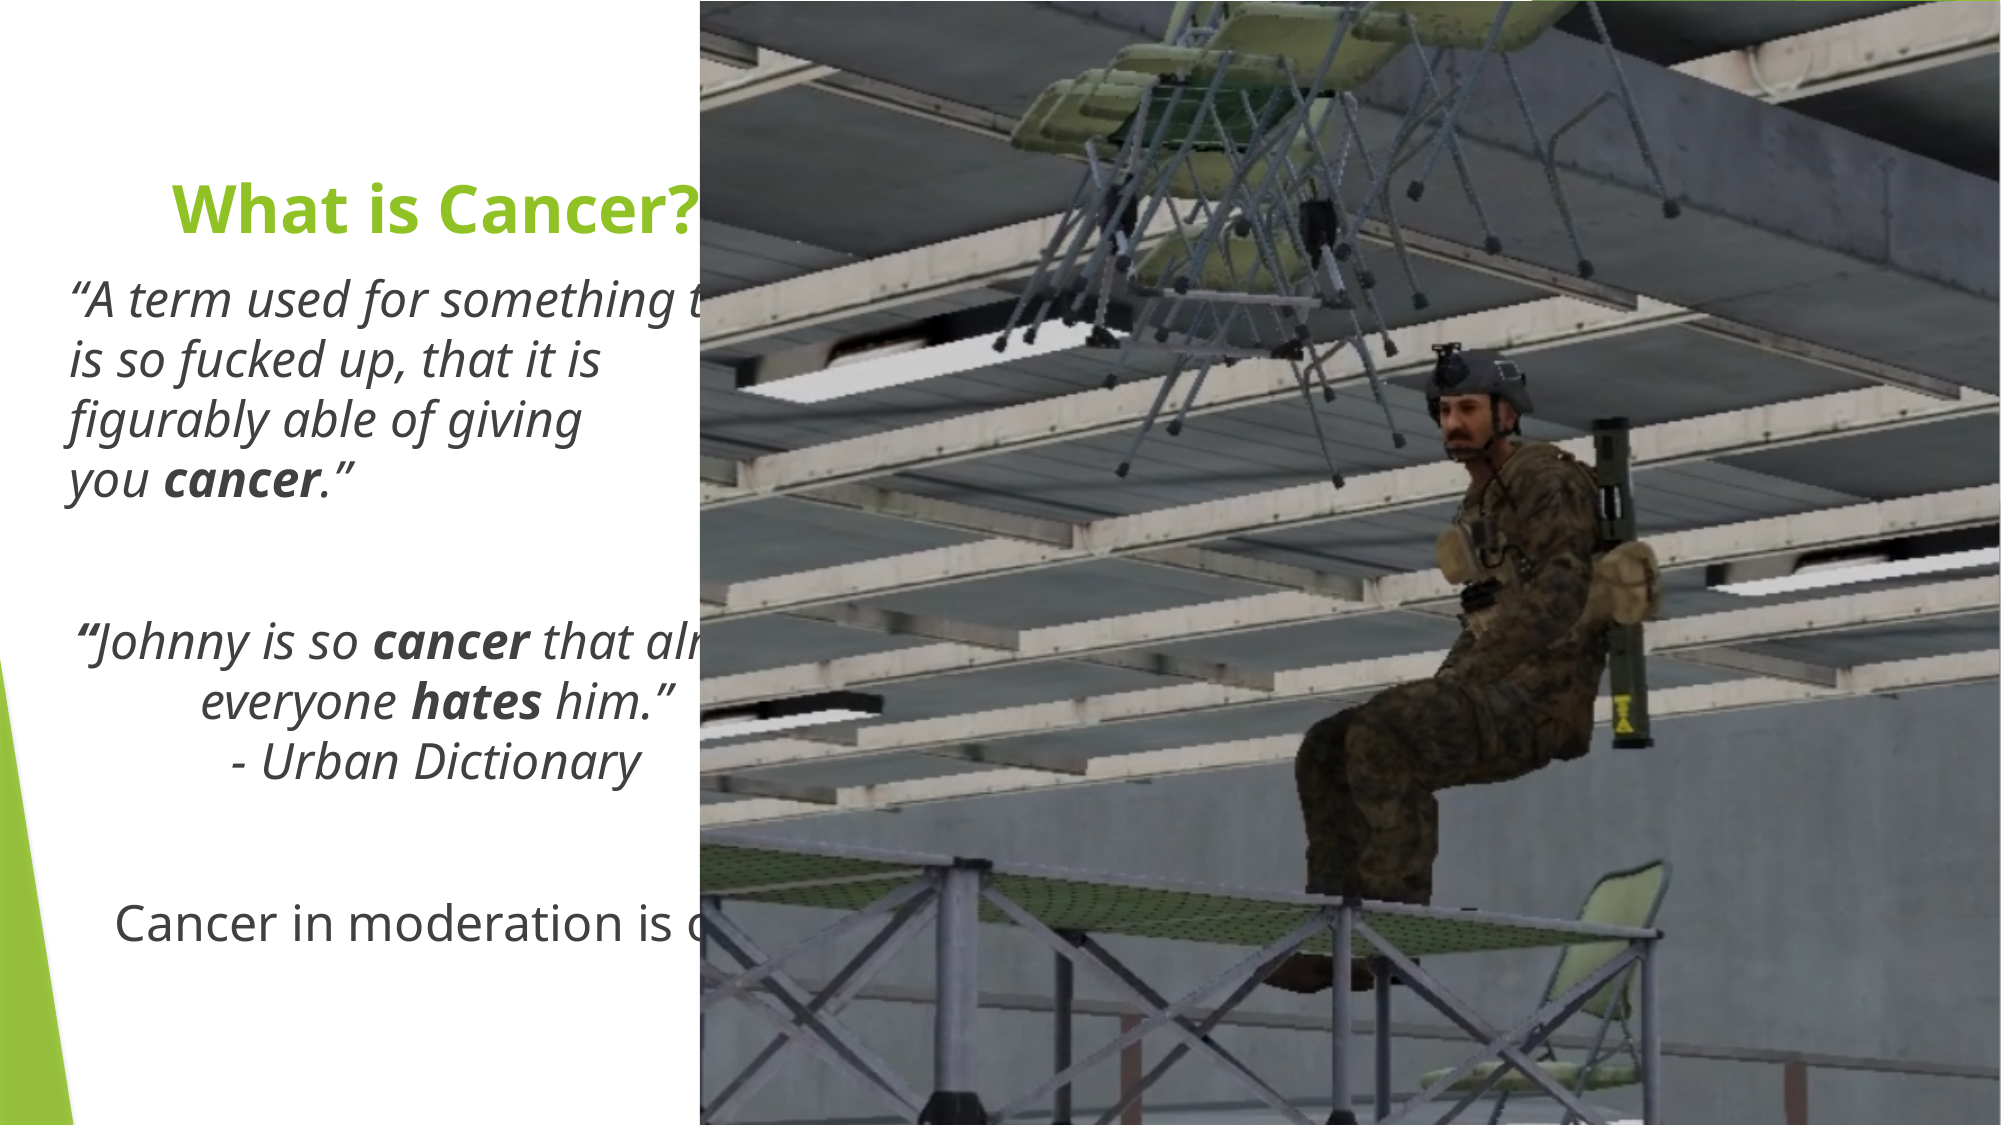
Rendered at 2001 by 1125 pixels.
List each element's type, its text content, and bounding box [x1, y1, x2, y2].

list What is Cancer? “A term used for something that is so fucked up, that it is figurably able of giving you cancer.” “Johnny is so cancer that almost everyone hates him.” - Urban Dictionary Cancer in moderation is ok. [54, 159, 694, 1077]
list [699, 0, 2000, 1125]
